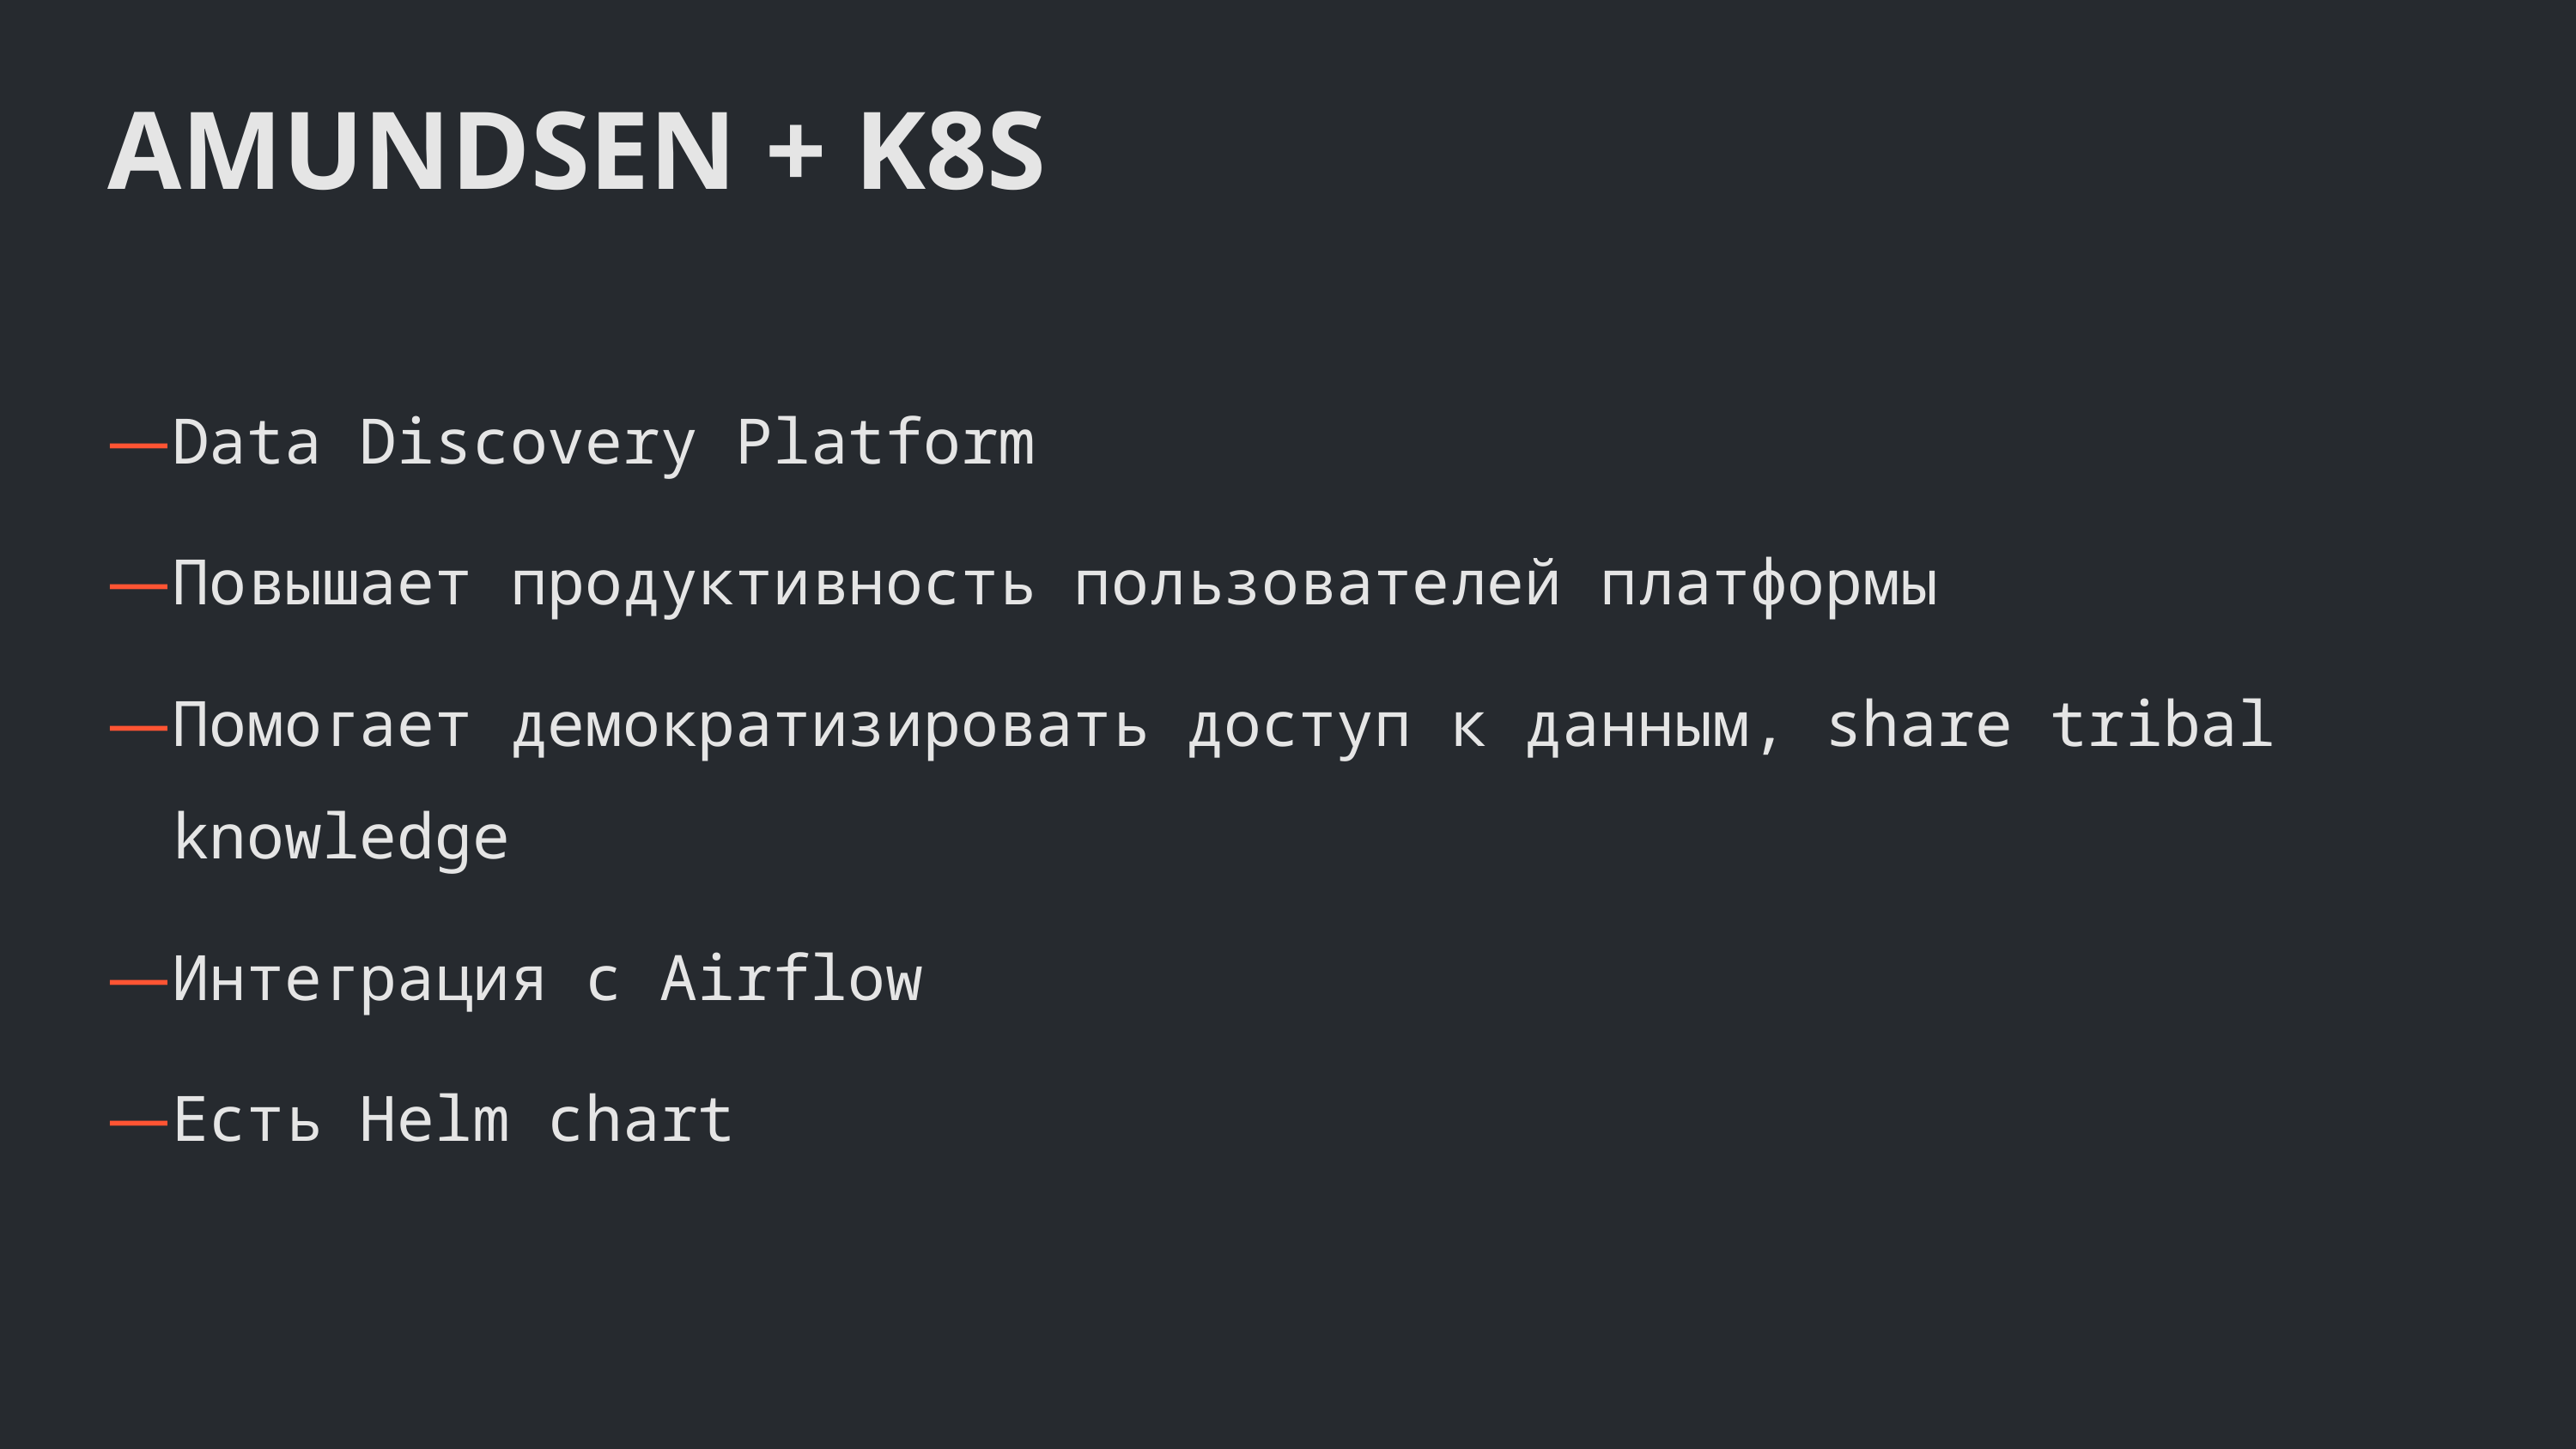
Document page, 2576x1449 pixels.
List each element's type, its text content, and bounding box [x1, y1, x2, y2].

list AMUNDSEN + K8S [107, 110, 2415, 363]
list Data Discovery Platform Повышает продуктивность пользователей платформы Помогает демократизировать доступ к данным, share tribal knowledge Интеграция с Airflow Есть Helm chart [107, 363, 2415, 1408]
